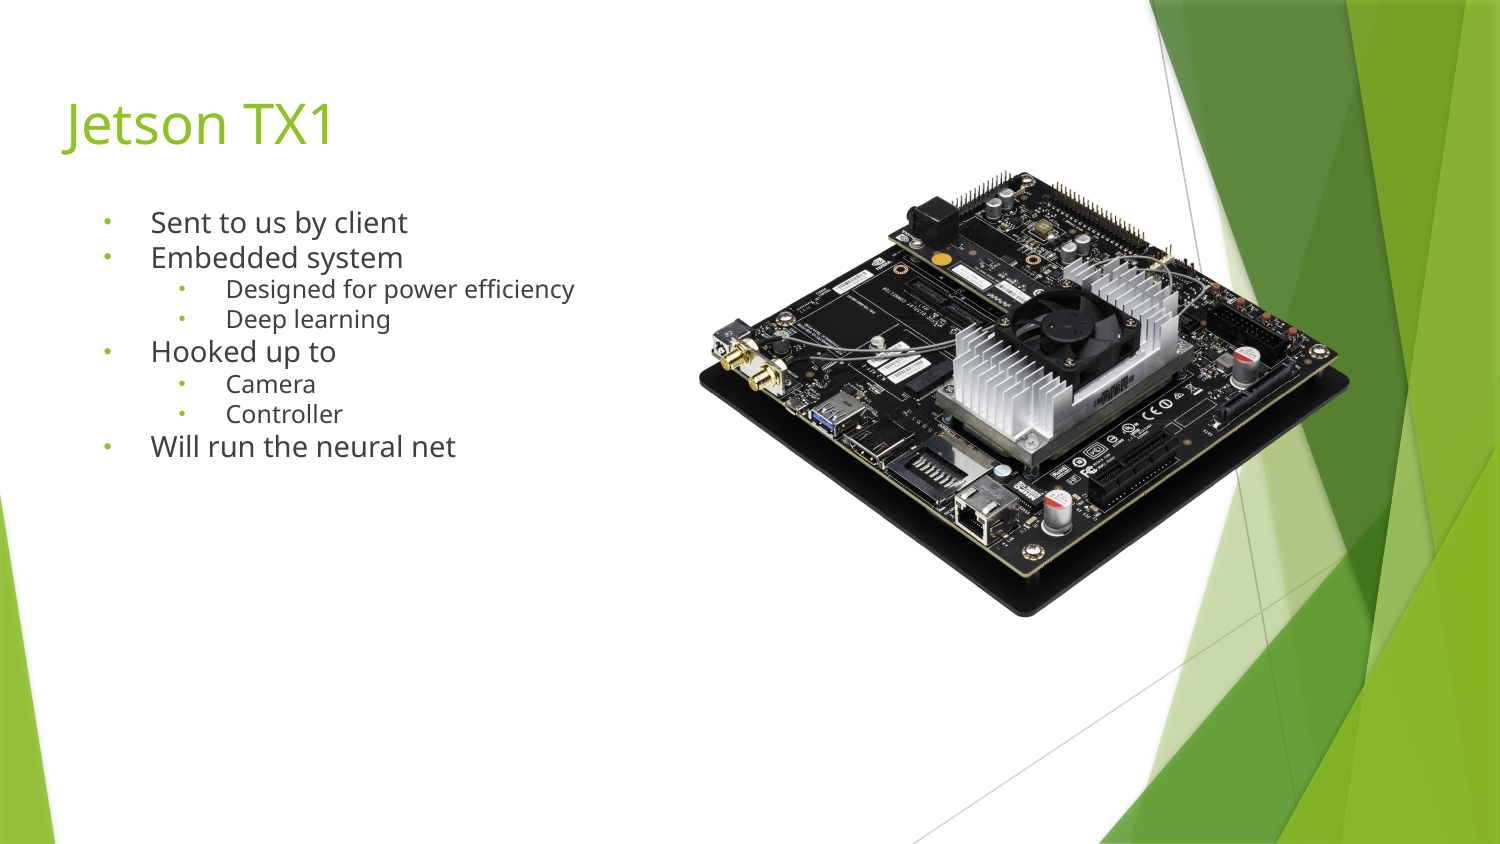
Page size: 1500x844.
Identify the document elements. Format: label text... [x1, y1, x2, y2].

title Jetson TX1 [51, 72, 1449, 167]
list Sent to us by client Embedded system Designed for power efficiency Deep learning Hooked up to Camera Controller Will run the neural net [51, 189, 1449, 750]
picture [693, 166, 1356, 621]
